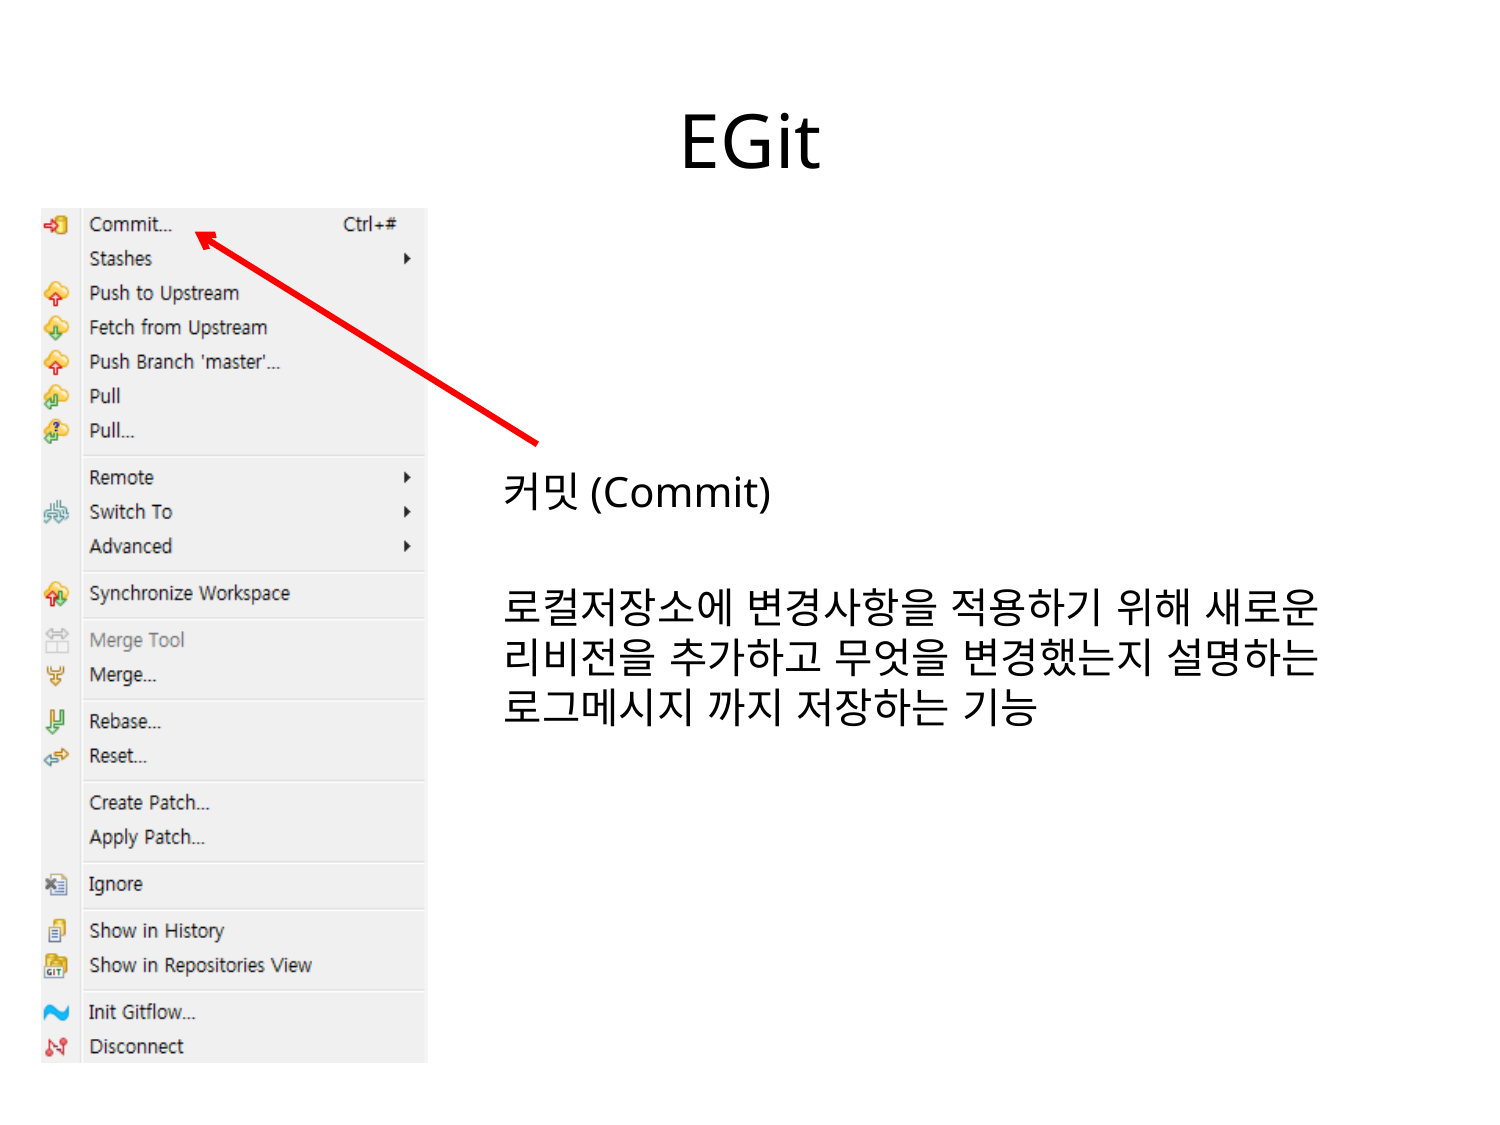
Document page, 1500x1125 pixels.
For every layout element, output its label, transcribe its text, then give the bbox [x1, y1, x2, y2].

title EGit [75, 45, 1425, 233]
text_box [194, 231, 538, 445]
list 커밋(Commit) 로컬저장소에 변경사항을 적용하기 위해 새로운 리비전을 추가하고 무엇을 변경했는지 설명하는 로그메시지 까지 저장하는 기능 [488, 457, 1471, 776]
picture [41, 207, 428, 1064]
